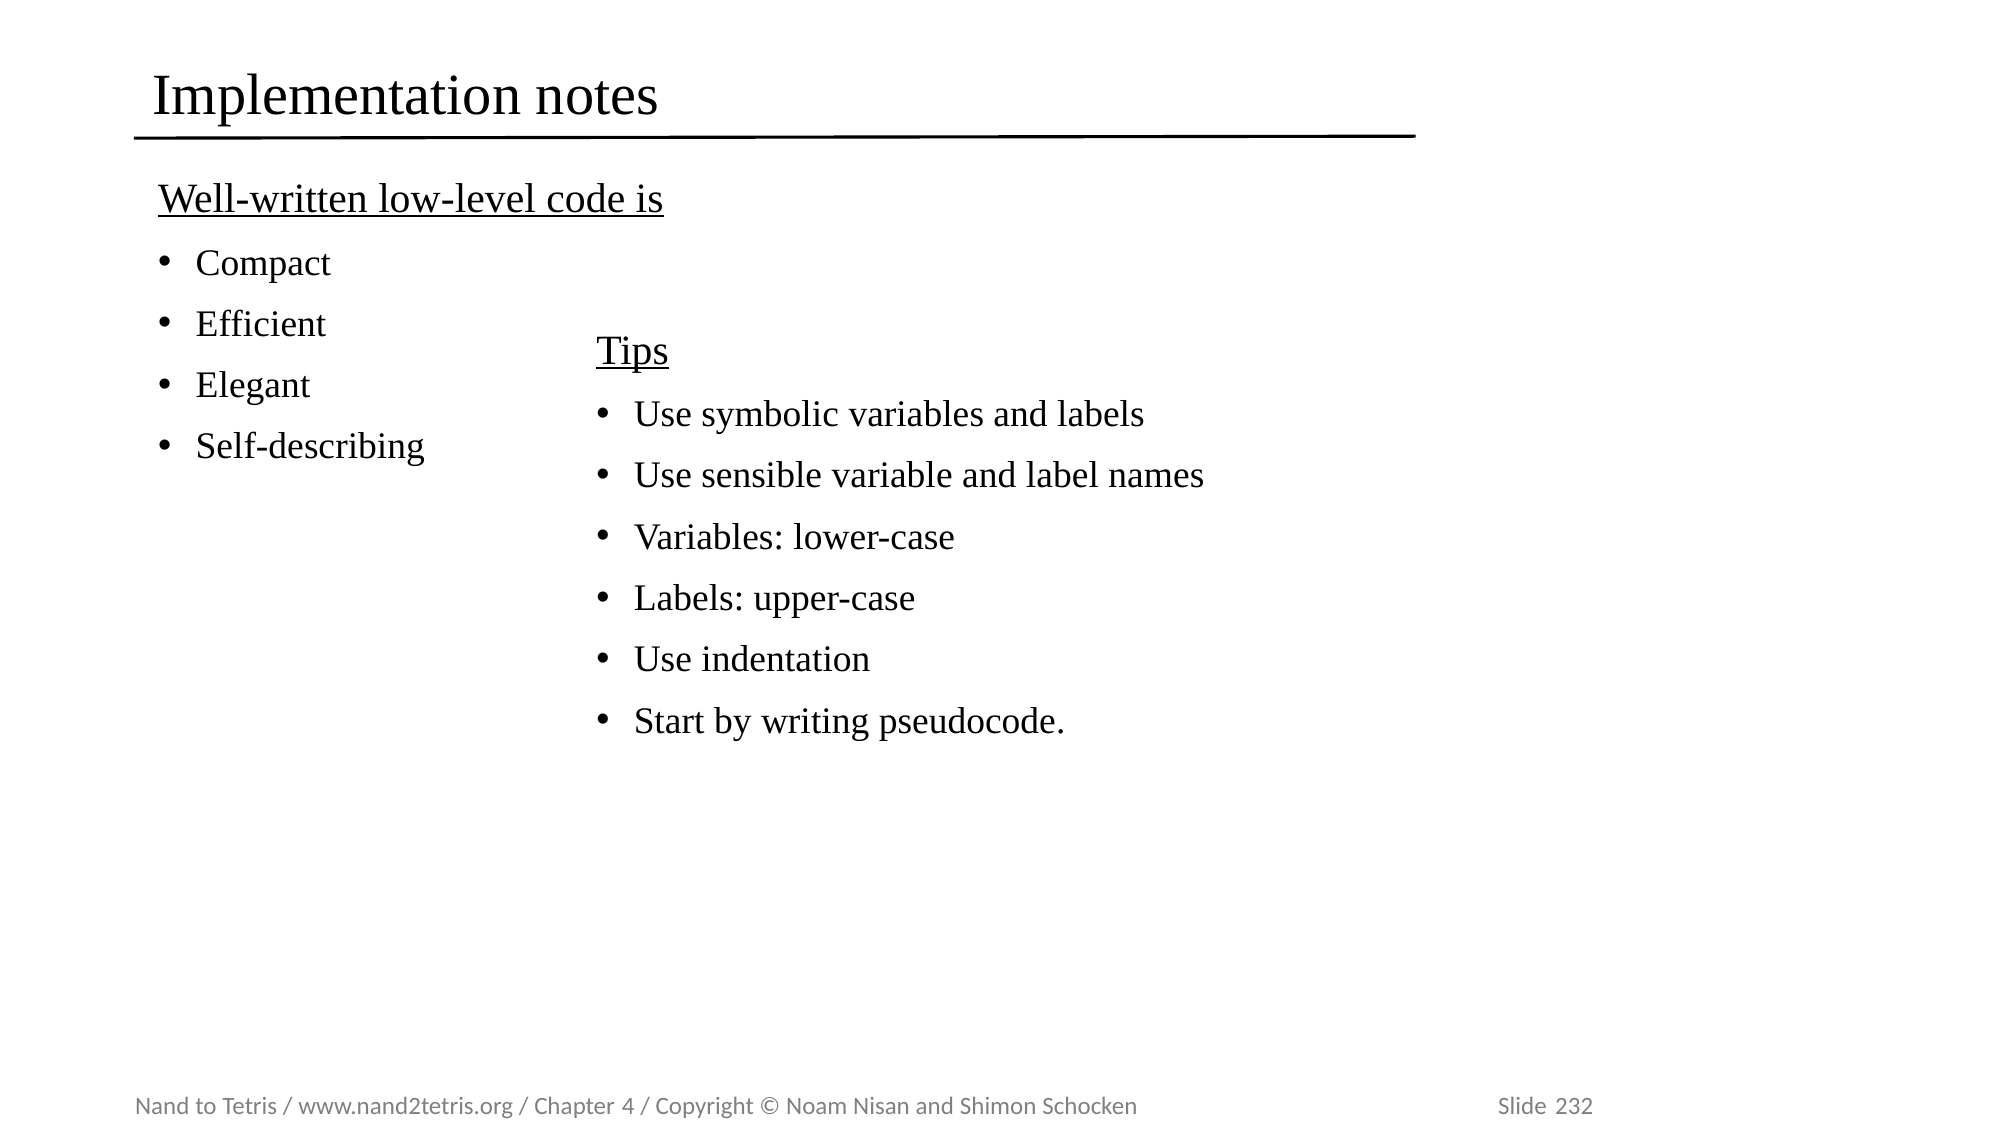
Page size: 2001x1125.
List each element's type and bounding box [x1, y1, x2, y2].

title [137, 48, 1417, 144]
text_box [143, 169, 1266, 762]
